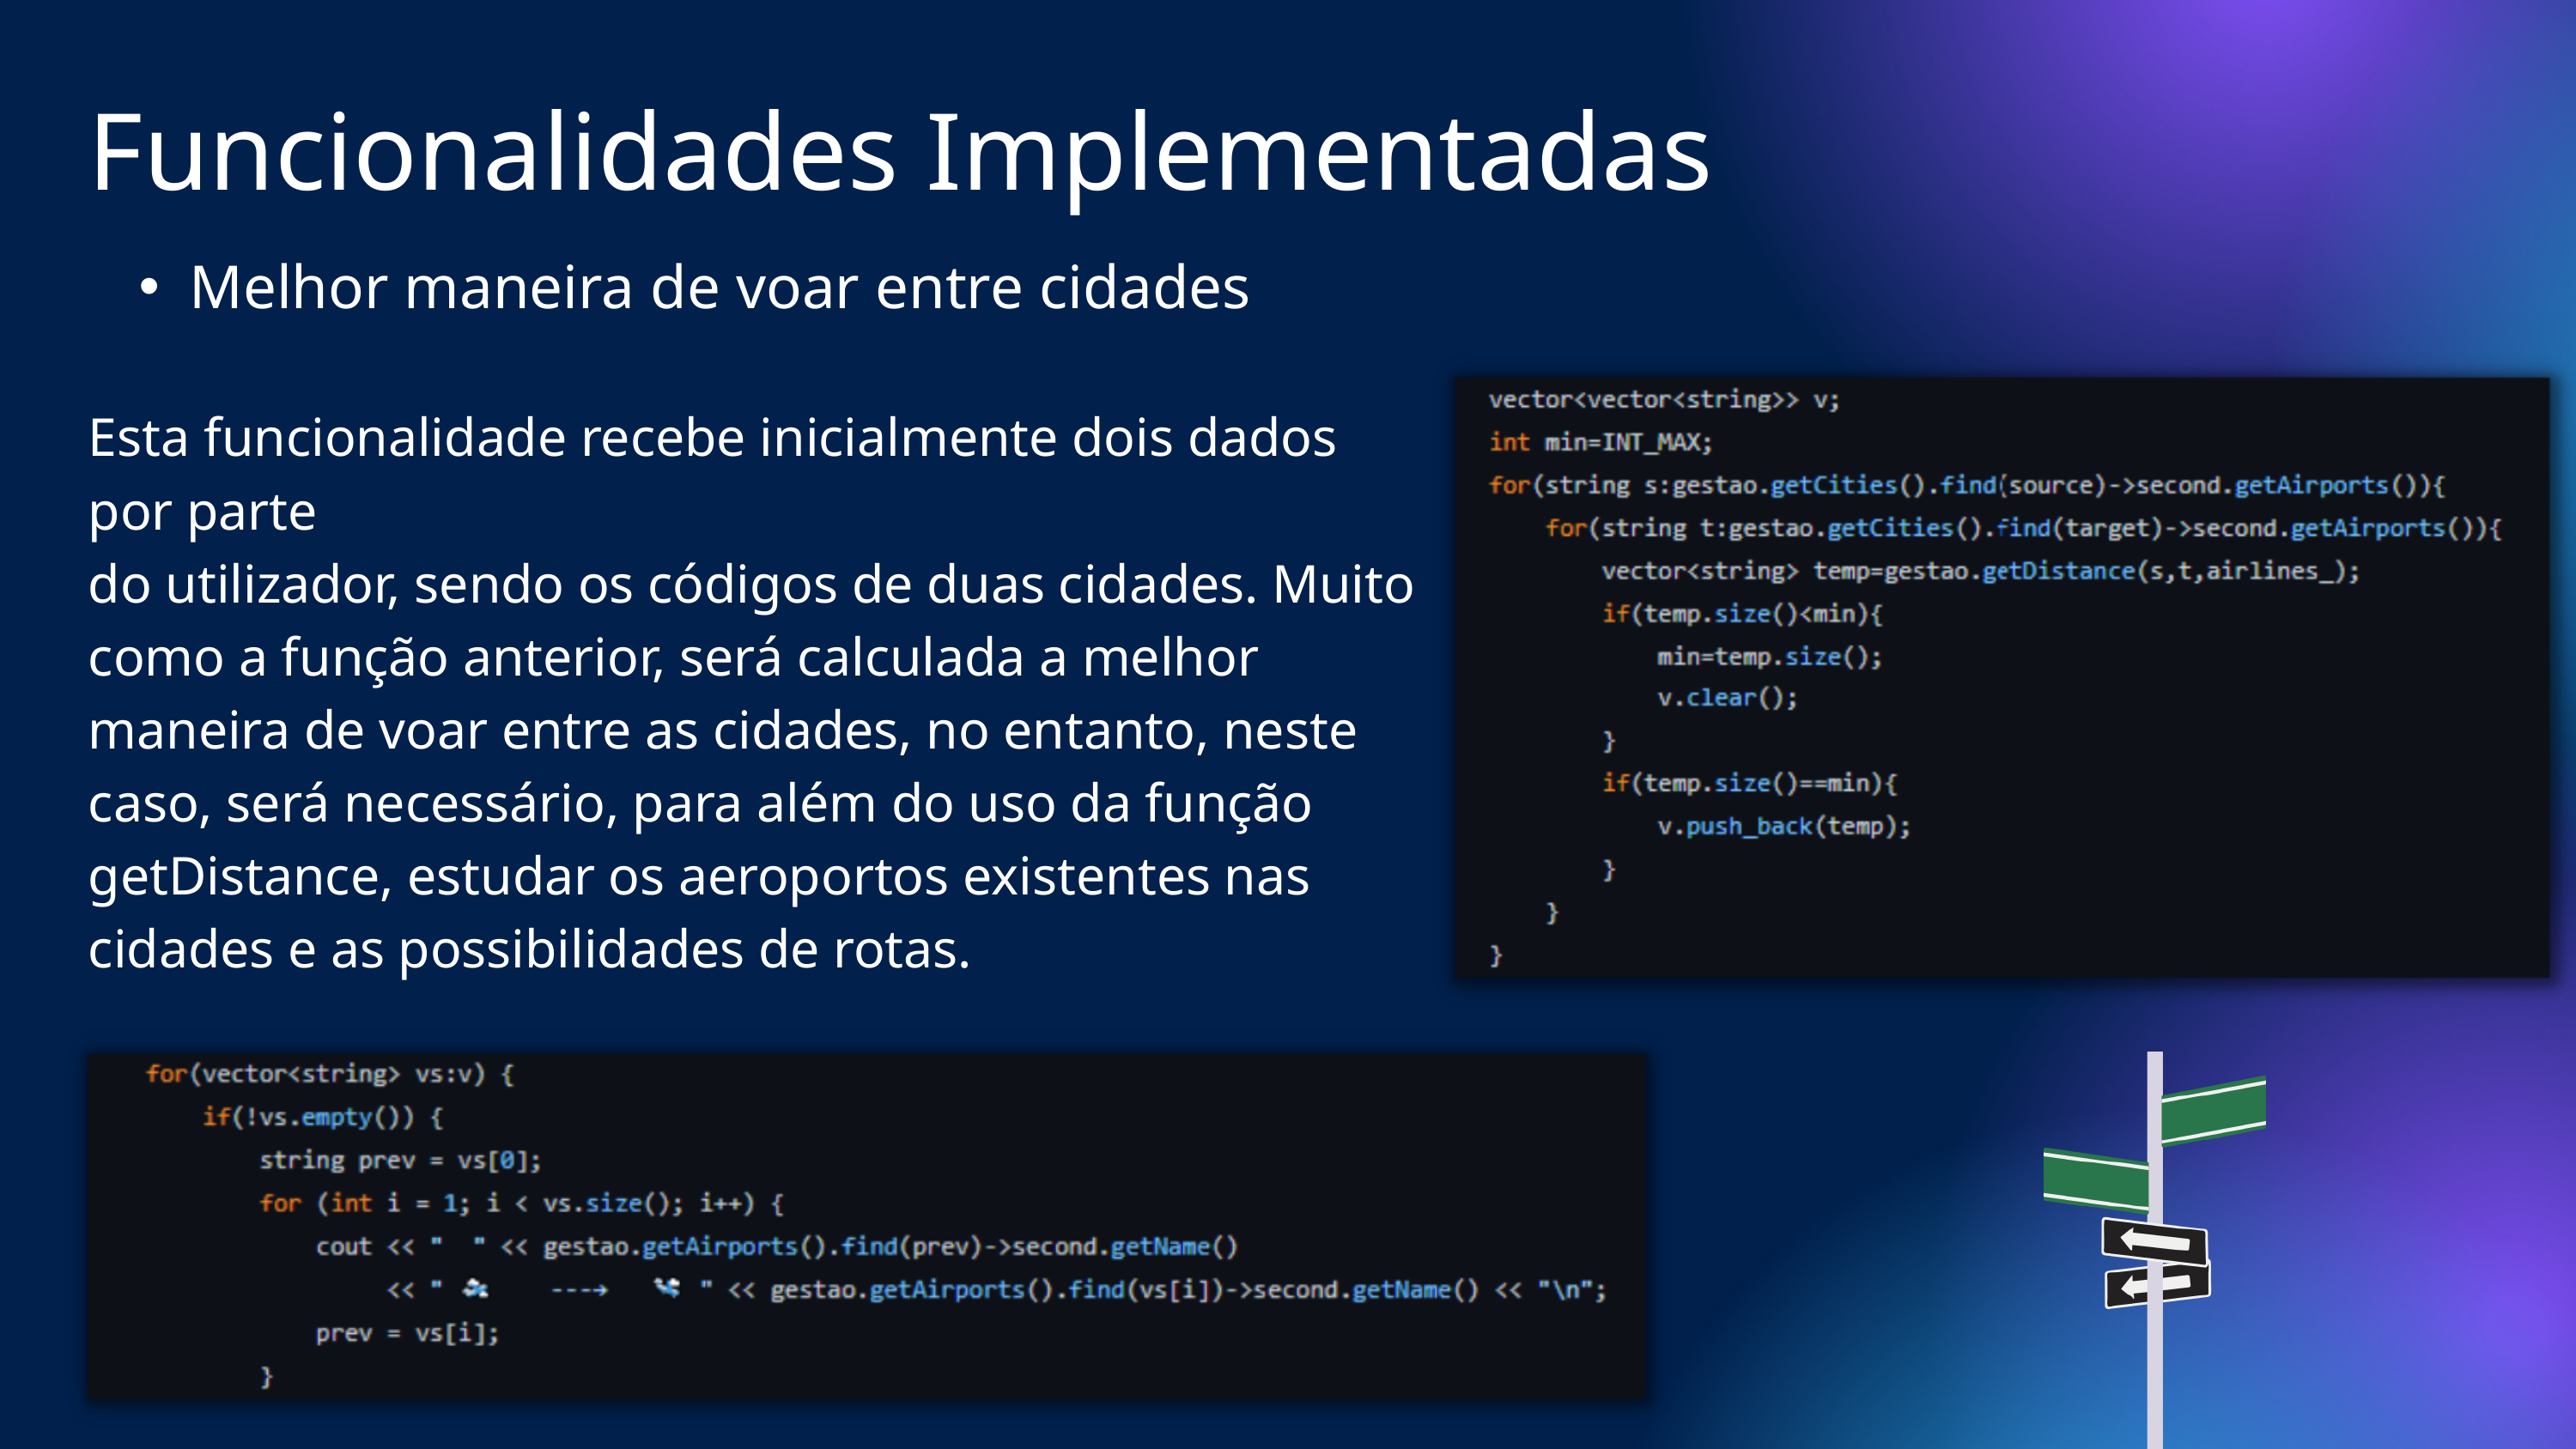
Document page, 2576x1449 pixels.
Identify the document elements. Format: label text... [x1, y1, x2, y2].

text_box Melhor maneira de voar entre cidades Esta funcionalidade recebe inicialmente dois dados por parte do utilizador, sendo os códigos de duas cidades. Muito como a função anterior, será calculada a melhor maneira de voar entre as cidades, no entanto, neste caso, será necessário, para além do uso da função getDistance, estudar os aeroportos existentes nas cidades e as possibilidades de rotas. [88, 237, 1418, 979]
picture [64, 0, 2576, 1449]
text_box Funcionalidades Implementadas [88, 62, 1611, 211]
